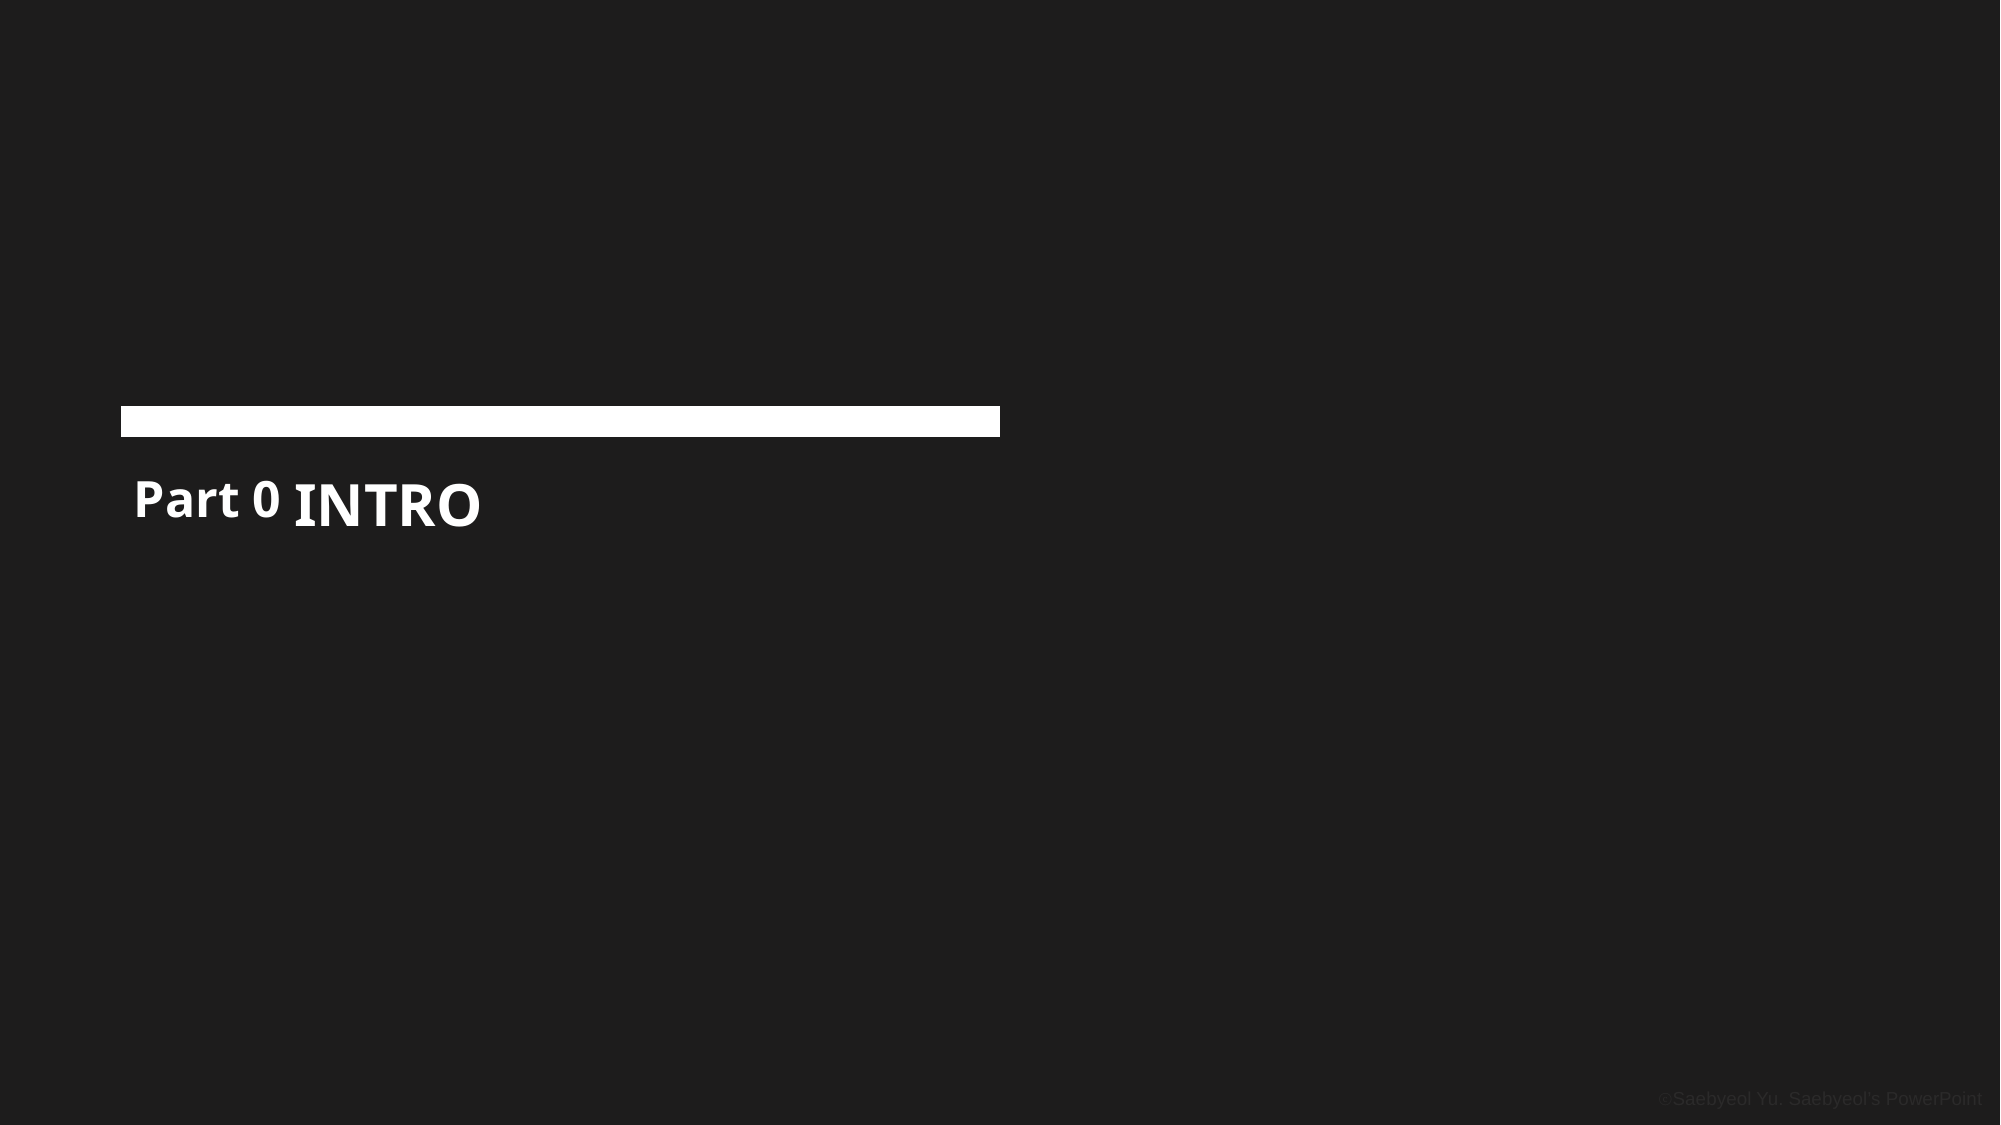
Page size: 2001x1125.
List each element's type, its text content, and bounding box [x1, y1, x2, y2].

text_box INTRO [279, 460, 498, 545]
text_box Part 0 [119, 460, 279, 535]
